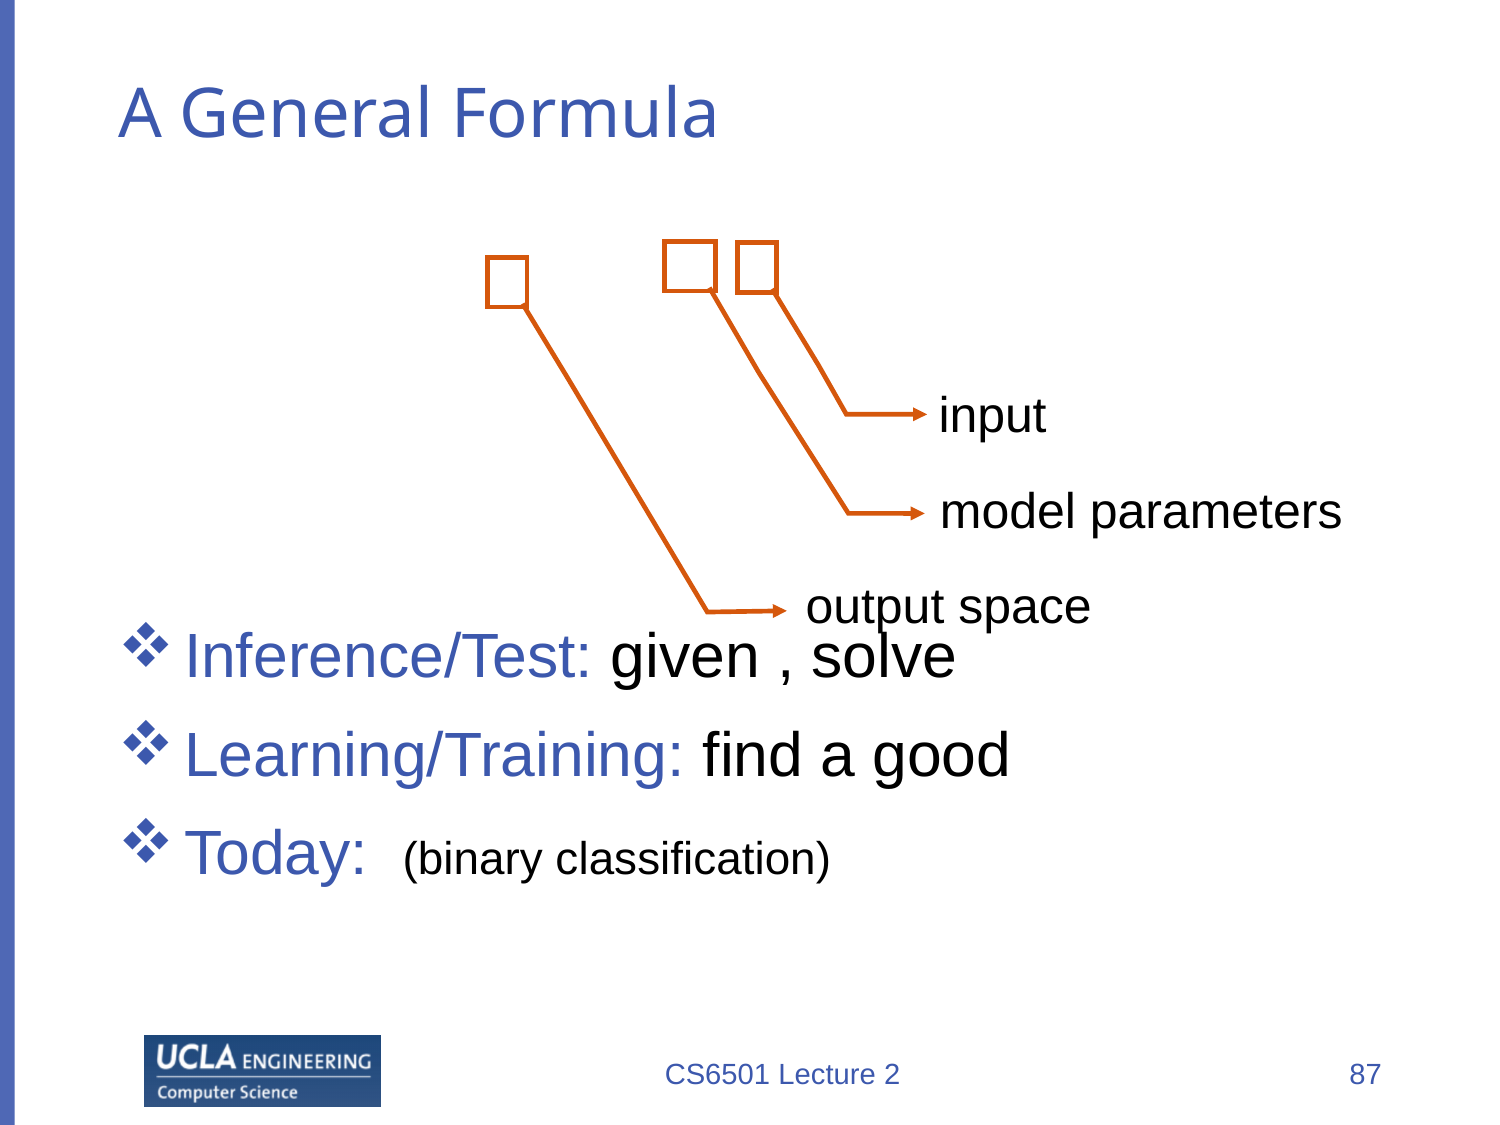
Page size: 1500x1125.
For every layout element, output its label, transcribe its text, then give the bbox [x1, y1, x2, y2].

text_box output space [790, 566, 1107, 642]
text_box input [923, 374, 1062, 450]
footer CS6501 Lecture 2 [496, 1042, 1069, 1103]
text_box model parameters [925, 470, 1372, 546]
text_box [663, 241, 925, 520]
picture [144, 1035, 381, 1107]
text_box [736, 242, 923, 421]
text_box [487, 257, 787, 618]
slide_number 87 [1177, 1042, 1397, 1103]
title A General Formula [103, 59, 1397, 171]
